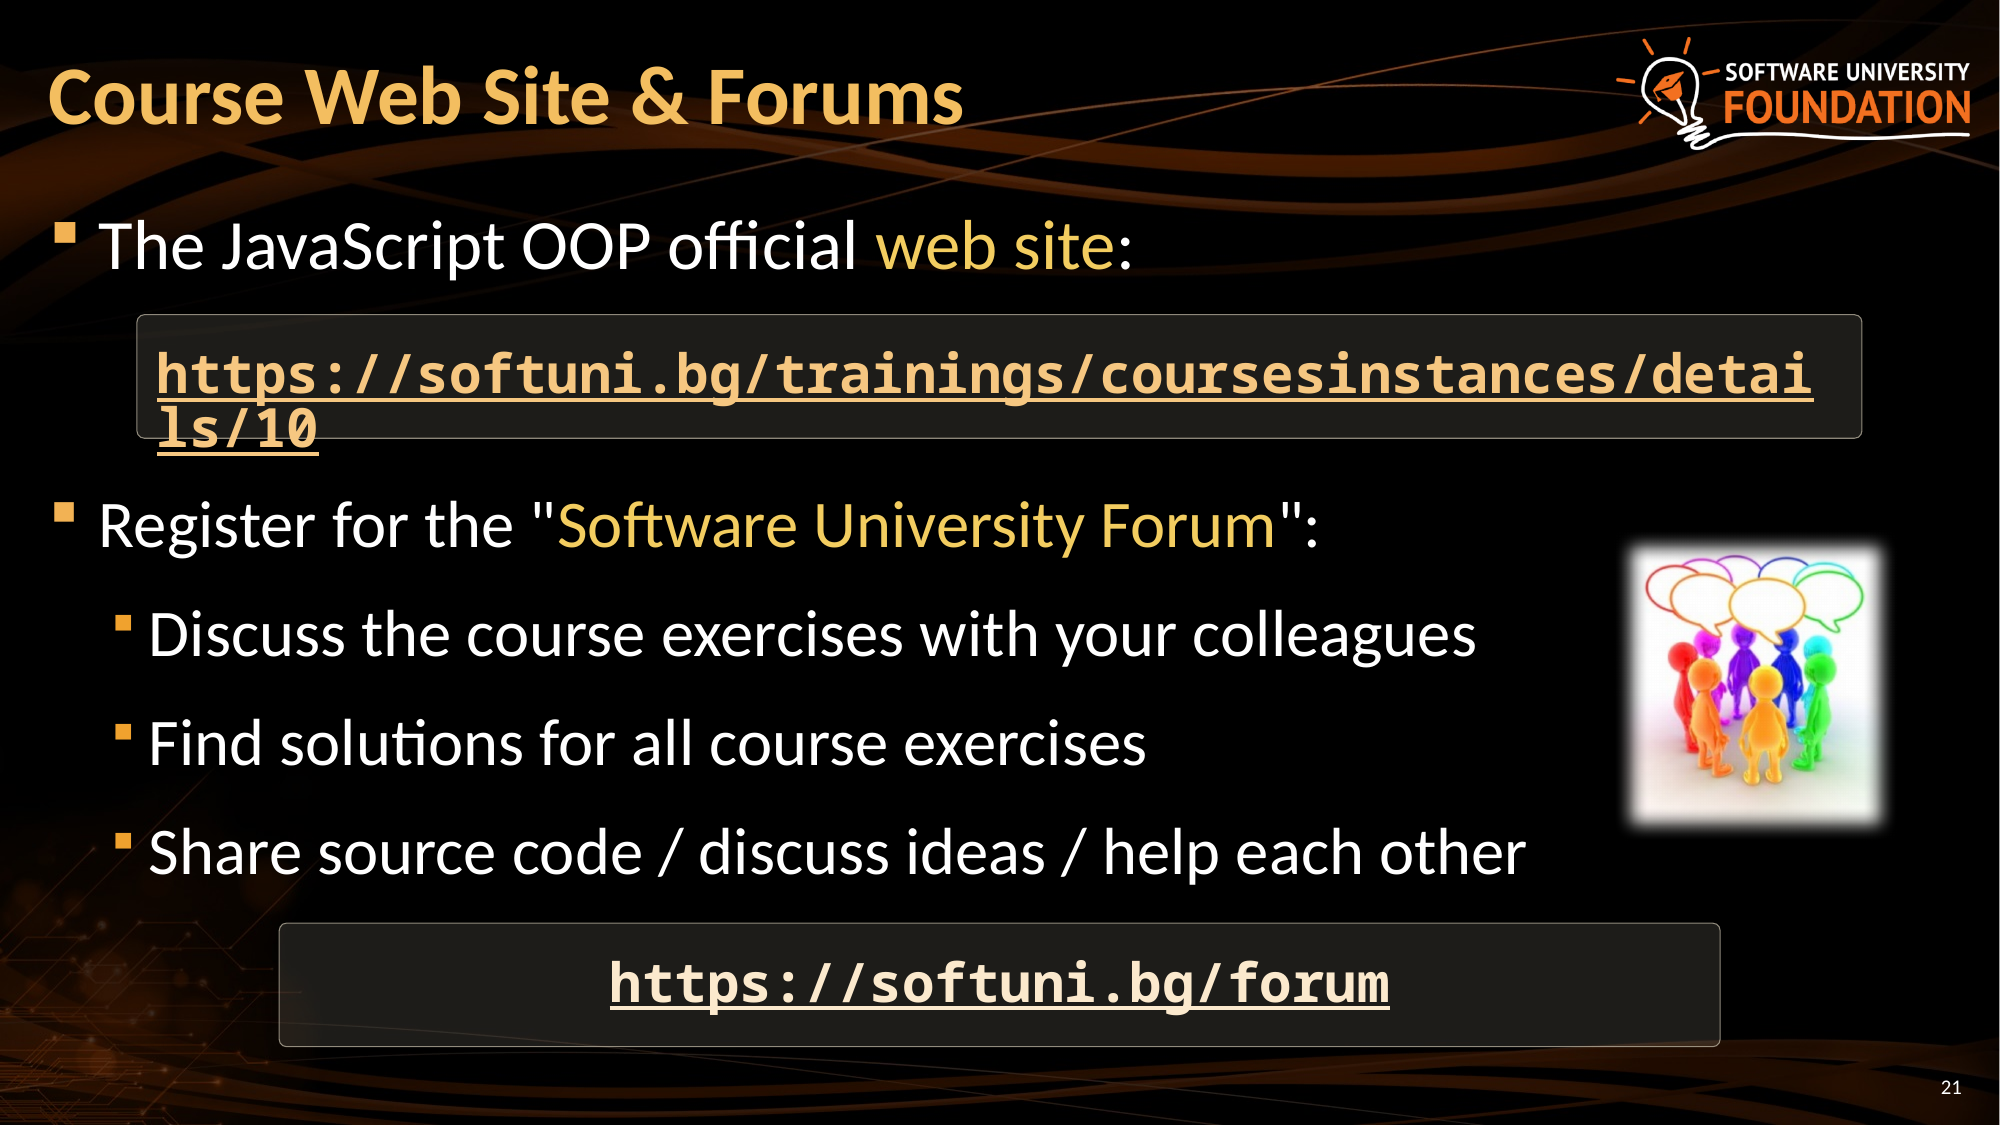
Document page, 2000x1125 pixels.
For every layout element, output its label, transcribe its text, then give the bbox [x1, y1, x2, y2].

title Course Web Site & Forums [30, 6, 1602, 189]
text_box https://softuni.bg/trainings/coursesinstances/details/10 [136, 314, 1862, 439]
list The JavaScript OOP official web site: Register for the "Software University Forum": Discuss the course exercises with your colleagues Find solutions for all course exercises Share source code / discuss ideas / help each other [31, 188, 1968, 1103]
text_box https://softuni.bg/forum [279, 923, 1721, 1047]
picture [0, 0, 2000, 1125]
